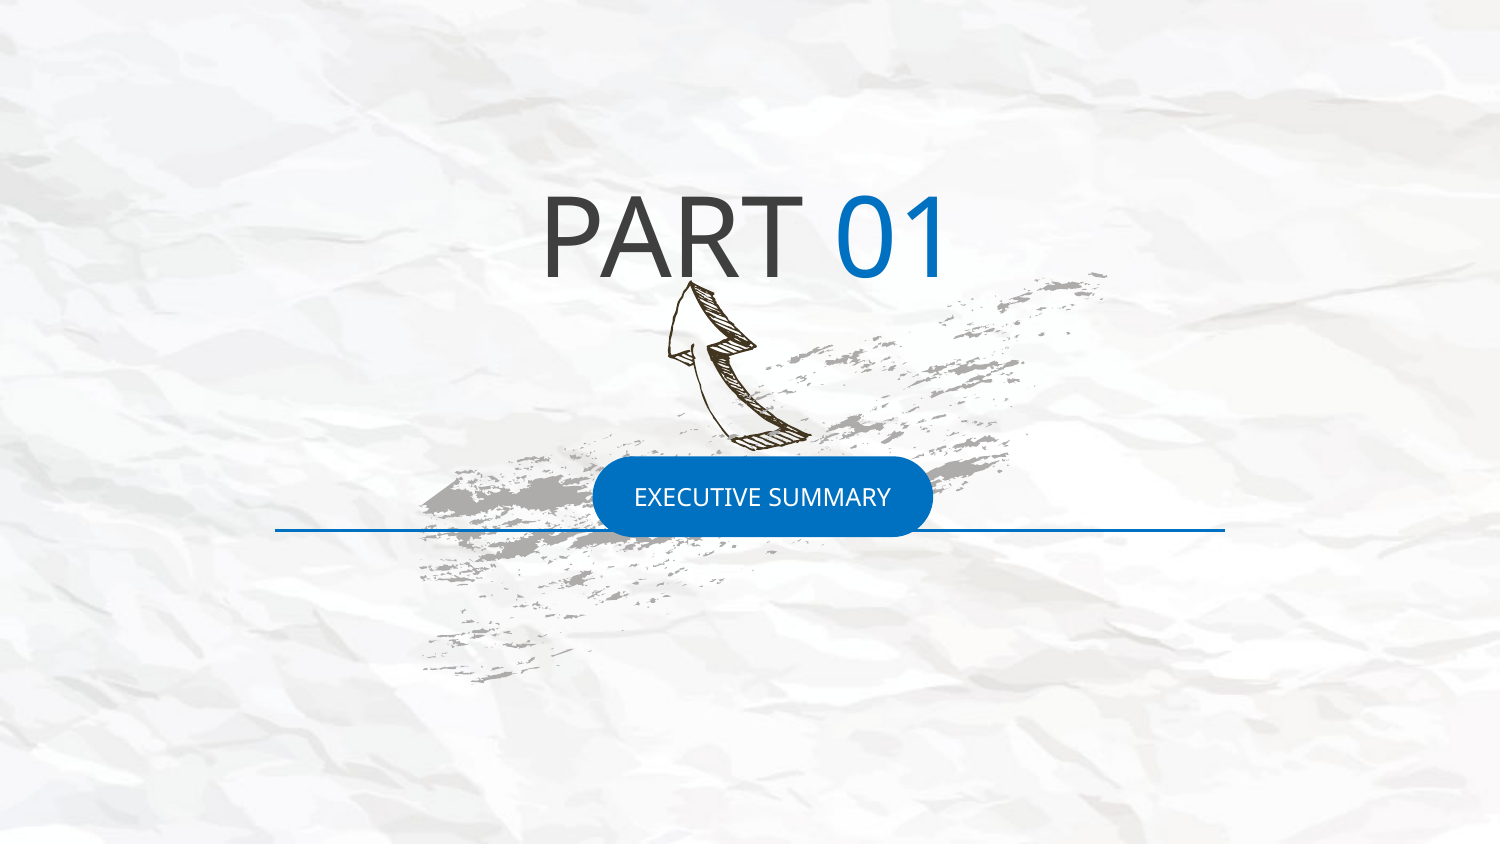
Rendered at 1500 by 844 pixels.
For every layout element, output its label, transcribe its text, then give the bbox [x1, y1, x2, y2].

text_box [573, 513, 591, 522]
text_box [544, 613, 557, 618]
text_box [520, 666, 541, 674]
text_box [998, 439, 1010, 447]
text_box [775, 364, 785, 368]
text_box [700, 307, 813, 451]
text_box [621, 450, 630, 457]
text_box EXECUTIVE SUMMARY [592, 456, 934, 529]
text_box [418, 538, 440, 542]
text_box [726, 433, 741, 442]
text_box [759, 405, 774, 414]
text_box [532, 601, 549, 610]
text_box [933, 483, 952, 494]
text_box [900, 421, 911, 430]
text_box [905, 406, 920, 414]
text_box [586, 586, 630, 606]
text_box [550, 648, 576, 657]
text_box [926, 452, 1010, 487]
text_box [652, 558, 670, 567]
text_box [711, 449, 723, 456]
text_box [469, 515, 493, 526]
text_box [454, 671, 475, 676]
text_box [548, 569, 596, 589]
text_box [825, 413, 898, 440]
text_box [569, 453, 584, 461]
text_box [948, 435, 1000, 453]
text_box [1088, 272, 1108, 279]
text_box [955, 487, 964, 492]
text_box [428, 640, 440, 644]
text_box [1036, 307, 1047, 311]
text_box [1012, 320, 1021, 326]
text_box [749, 391, 775, 402]
text_box [595, 520, 603, 527]
text_box [996, 288, 1033, 314]
text_box [418, 473, 595, 520]
text_box [915, 418, 927, 424]
text_box [880, 356, 892, 363]
text_box [1037, 332, 1046, 337]
text_box [646, 597, 659, 603]
text_box [984, 421, 998, 428]
text_box [579, 519, 597, 529]
text_box [502, 630, 512, 634]
text_box [953, 323, 1008, 340]
text_box [810, 432, 840, 445]
text_box [631, 580, 640, 585]
text_box [460, 608, 467, 614]
text_box PART 01 [517, 159, 983, 307]
text_box [628, 563, 640, 568]
text_box [490, 666, 505, 671]
text_box [583, 463, 604, 473]
text_box [787, 344, 834, 364]
text_box [938, 314, 955, 327]
text_box [623, 443, 633, 447]
text_box [429, 666, 458, 671]
text_box [454, 469, 478, 475]
text_box [881, 402, 889, 409]
text_box [869, 406, 878, 412]
text_box [777, 389, 797, 395]
text_box [795, 375, 808, 384]
text_box [971, 420, 984, 426]
text_box [719, 541, 727, 548]
text_box [910, 453, 924, 460]
text_box [872, 335, 882, 342]
text_box [872, 341, 898, 349]
text_box [732, 398, 747, 408]
text_box [656, 581, 665, 587]
text_box [470, 671, 518, 685]
text_box [469, 627, 500, 640]
text_box [476, 472, 483, 478]
text_box [512, 604, 529, 608]
text_box [492, 518, 541, 529]
text_box [665, 538, 704, 555]
text_box [928, 445, 947, 456]
text_box [945, 431, 960, 437]
text_box [558, 554, 570, 559]
text_box [718, 433, 726, 439]
text_box [800, 417, 809, 422]
text_box [709, 578, 726, 585]
text_box [563, 614, 587, 619]
text_box [749, 391, 761, 399]
text_box [881, 361, 897, 372]
text_box [514, 465, 534, 472]
text_box [907, 357, 1020, 399]
text_box [542, 469, 554, 474]
text_box [566, 538, 676, 553]
text_box [516, 594, 525, 601]
text_box [1073, 288, 1095, 297]
text_box [881, 430, 905, 444]
text_box [930, 413, 947, 420]
text_box [667, 307, 729, 438]
text_box [897, 370, 912, 380]
text_box [647, 450, 659, 454]
text_box [880, 395, 891, 399]
text_box [824, 348, 876, 373]
text_box [742, 392, 748, 400]
text_box [436, 632, 470, 649]
text_box [419, 538, 568, 583]
text_box [667, 567, 688, 577]
text_box [702, 550, 715, 557]
text_box [634, 439, 645, 446]
text_box [490, 633, 501, 637]
text_box [920, 426, 931, 433]
text_box [461, 619, 475, 624]
text_box [766, 428, 782, 439]
text_box [421, 524, 437, 529]
text_box [516, 656, 535, 665]
picture [0, 0, 1500, 844]
text_box [1036, 279, 1091, 291]
text_box [516, 456, 552, 466]
text_box [544, 520, 563, 529]
text_box [632, 601, 641, 606]
text_box [502, 639, 537, 649]
text_box [537, 585, 550, 589]
text_box [679, 430, 687, 435]
text_box [765, 550, 777, 555]
